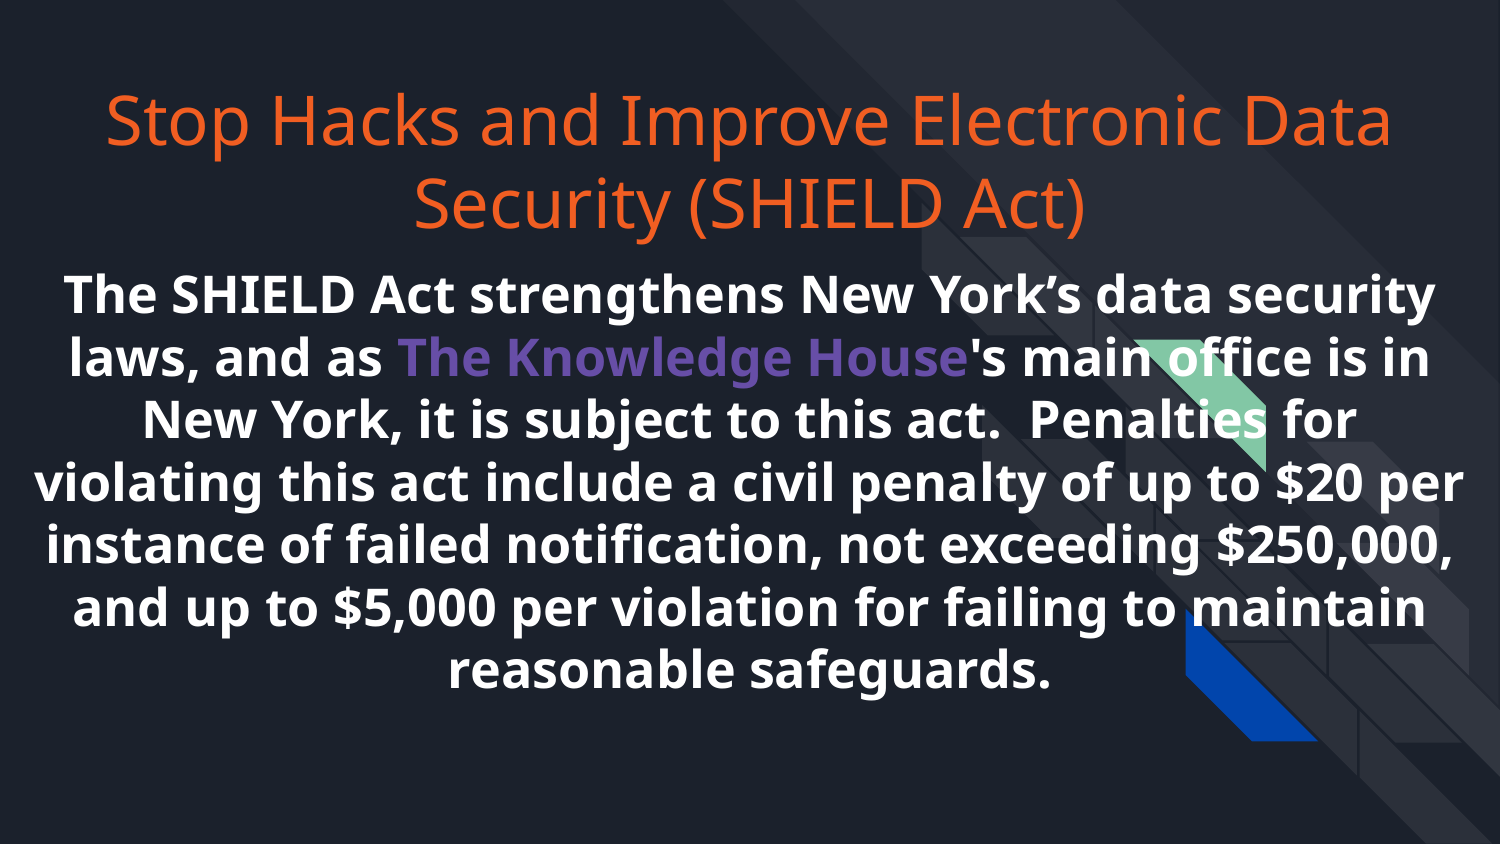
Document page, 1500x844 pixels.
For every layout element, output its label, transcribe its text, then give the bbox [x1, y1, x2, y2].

title Stop Hacks and Improve Electronic Data Security (SHIELD Act) [0, 61, 1500, 154]
text_box The SHIELD Act strengthens New York’s data security laws, and as The Knowledge House's main office is in New York, it is subject to this act. Penalties for violating this act include a civil penalty of up to $20 per instance of failed notification, not exceeding $250,000, and up to $5,000 per violation for failing to maintain reasonable safeguards. [8, 246, 1492, 715]
